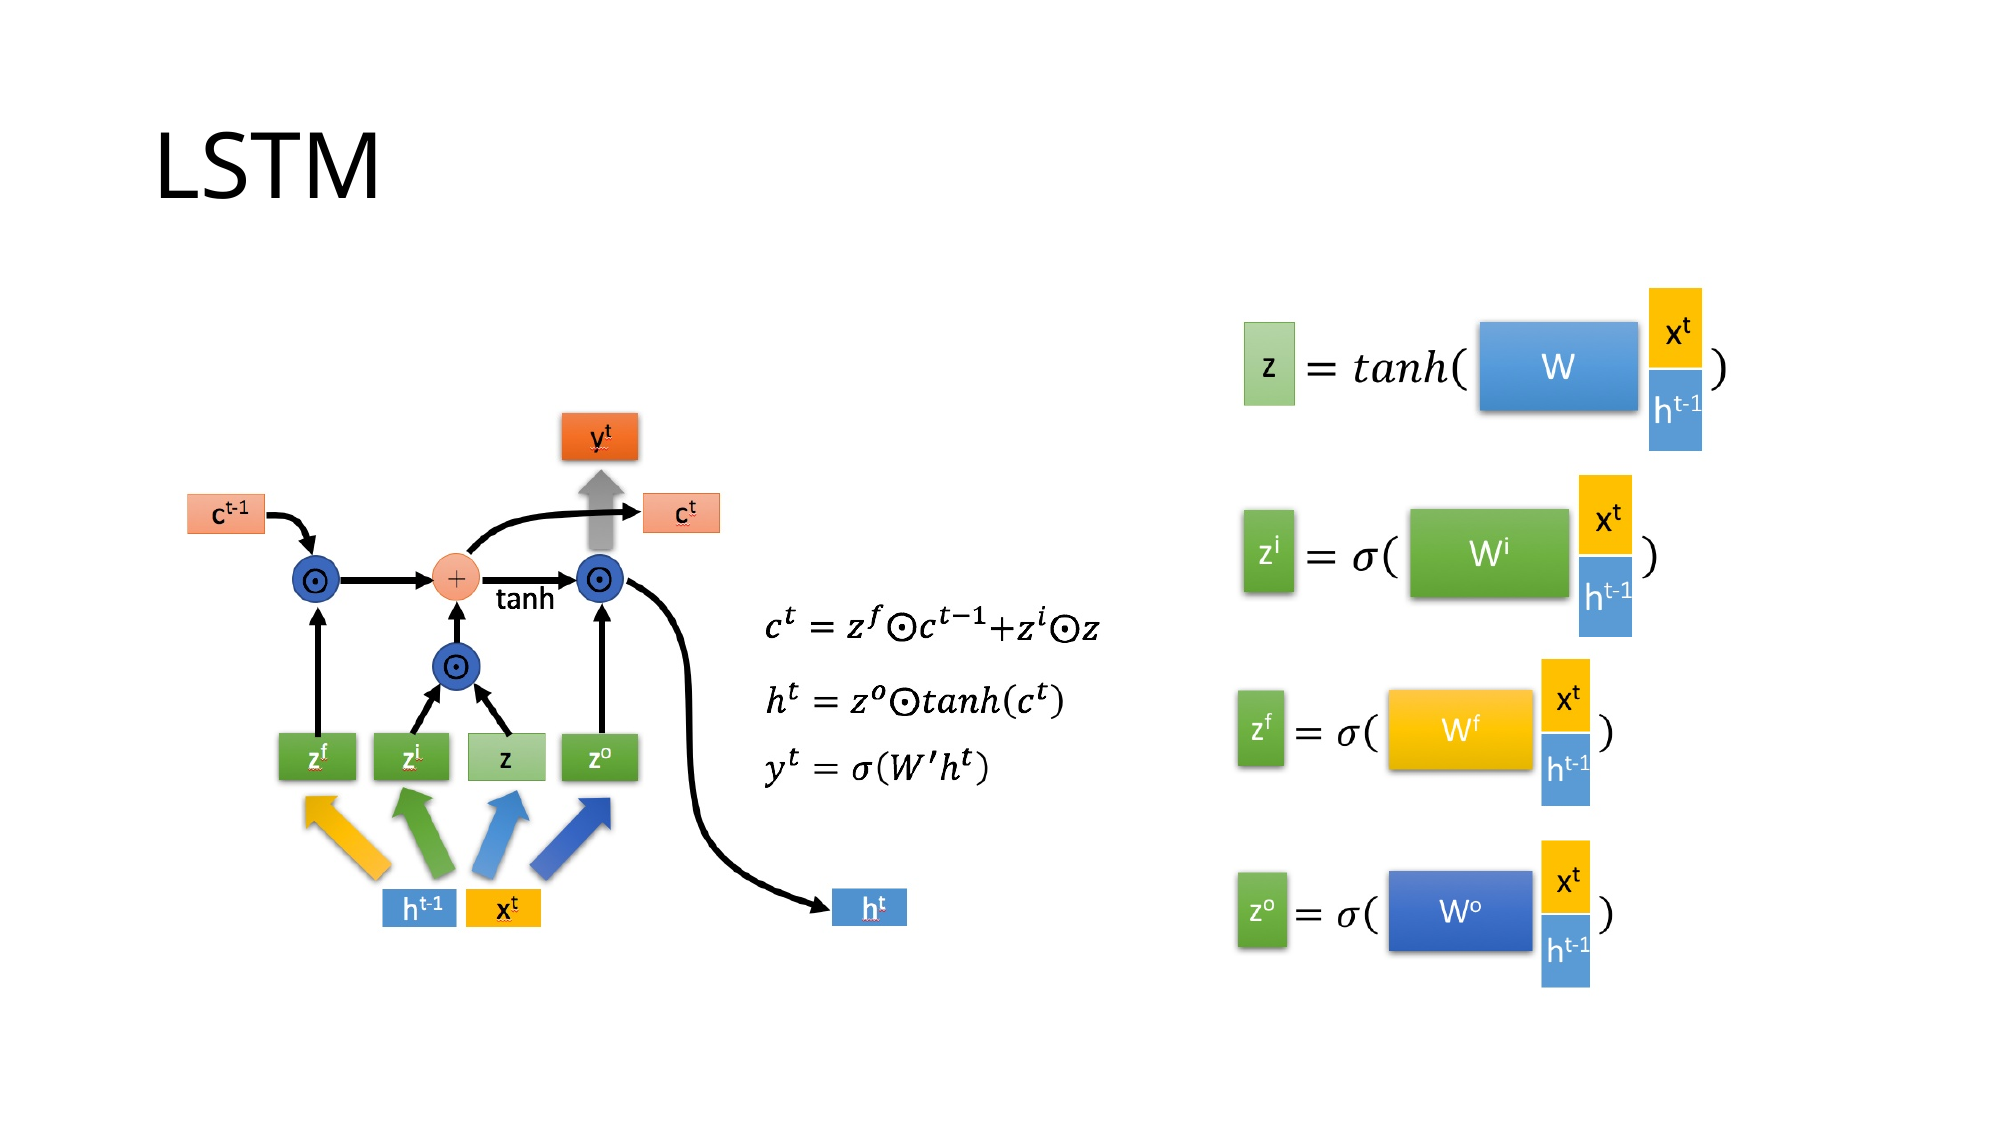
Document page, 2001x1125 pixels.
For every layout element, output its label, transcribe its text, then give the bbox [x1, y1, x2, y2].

title LSTM [137, 59, 1863, 278]
picture [1169, 277, 1749, 1020]
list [163, 305, 1124, 1020]
